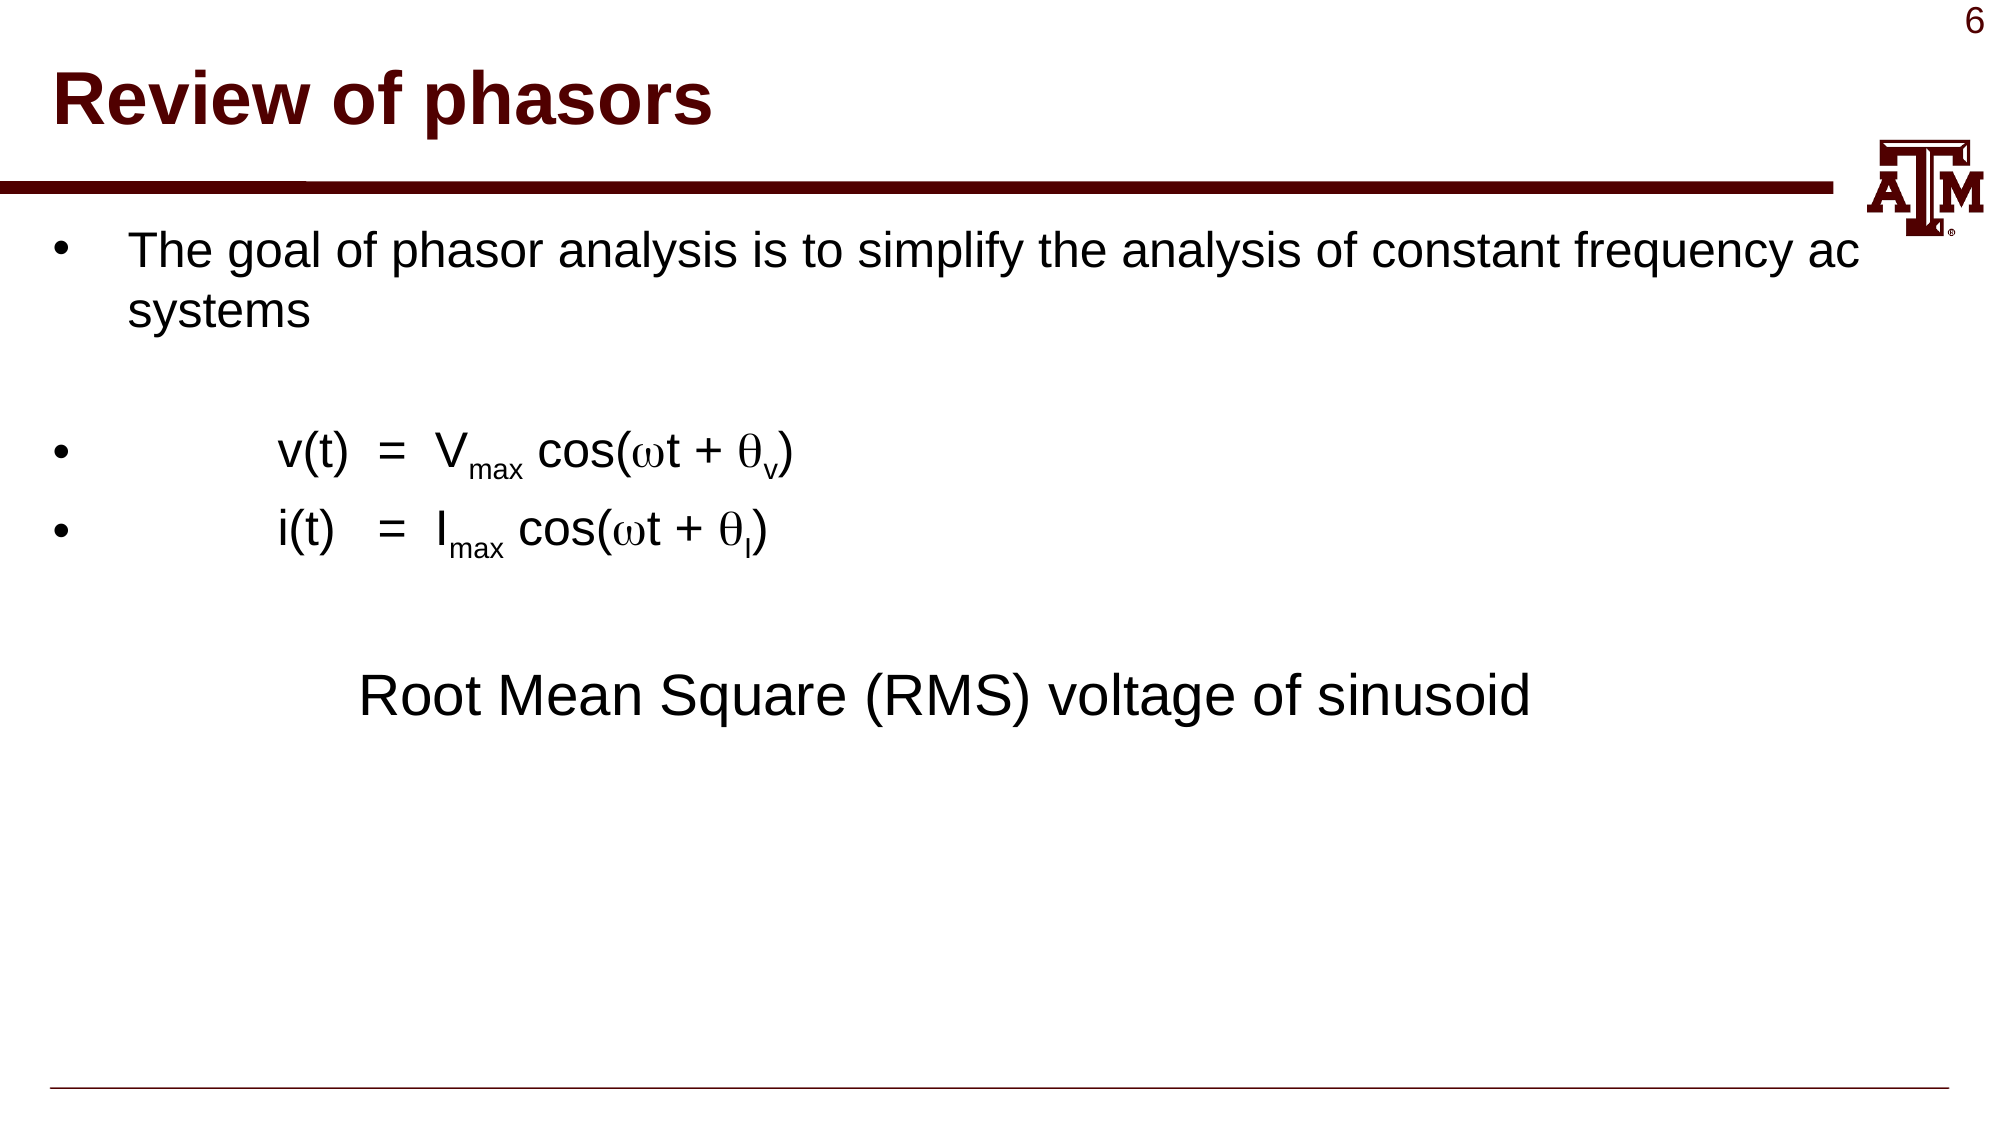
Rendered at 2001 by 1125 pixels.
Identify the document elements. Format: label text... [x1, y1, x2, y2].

title Review of phasors [37, 12, 1851, 188]
picture [1850, 112, 2000, 263]
list The goal of phasor analysis is to simplify the analysis of constant frequency ac systems v(t) = Vmax cos(wt + qv) i(t) = Imax cos(wt + qI) [37, 209, 1963, 1063]
